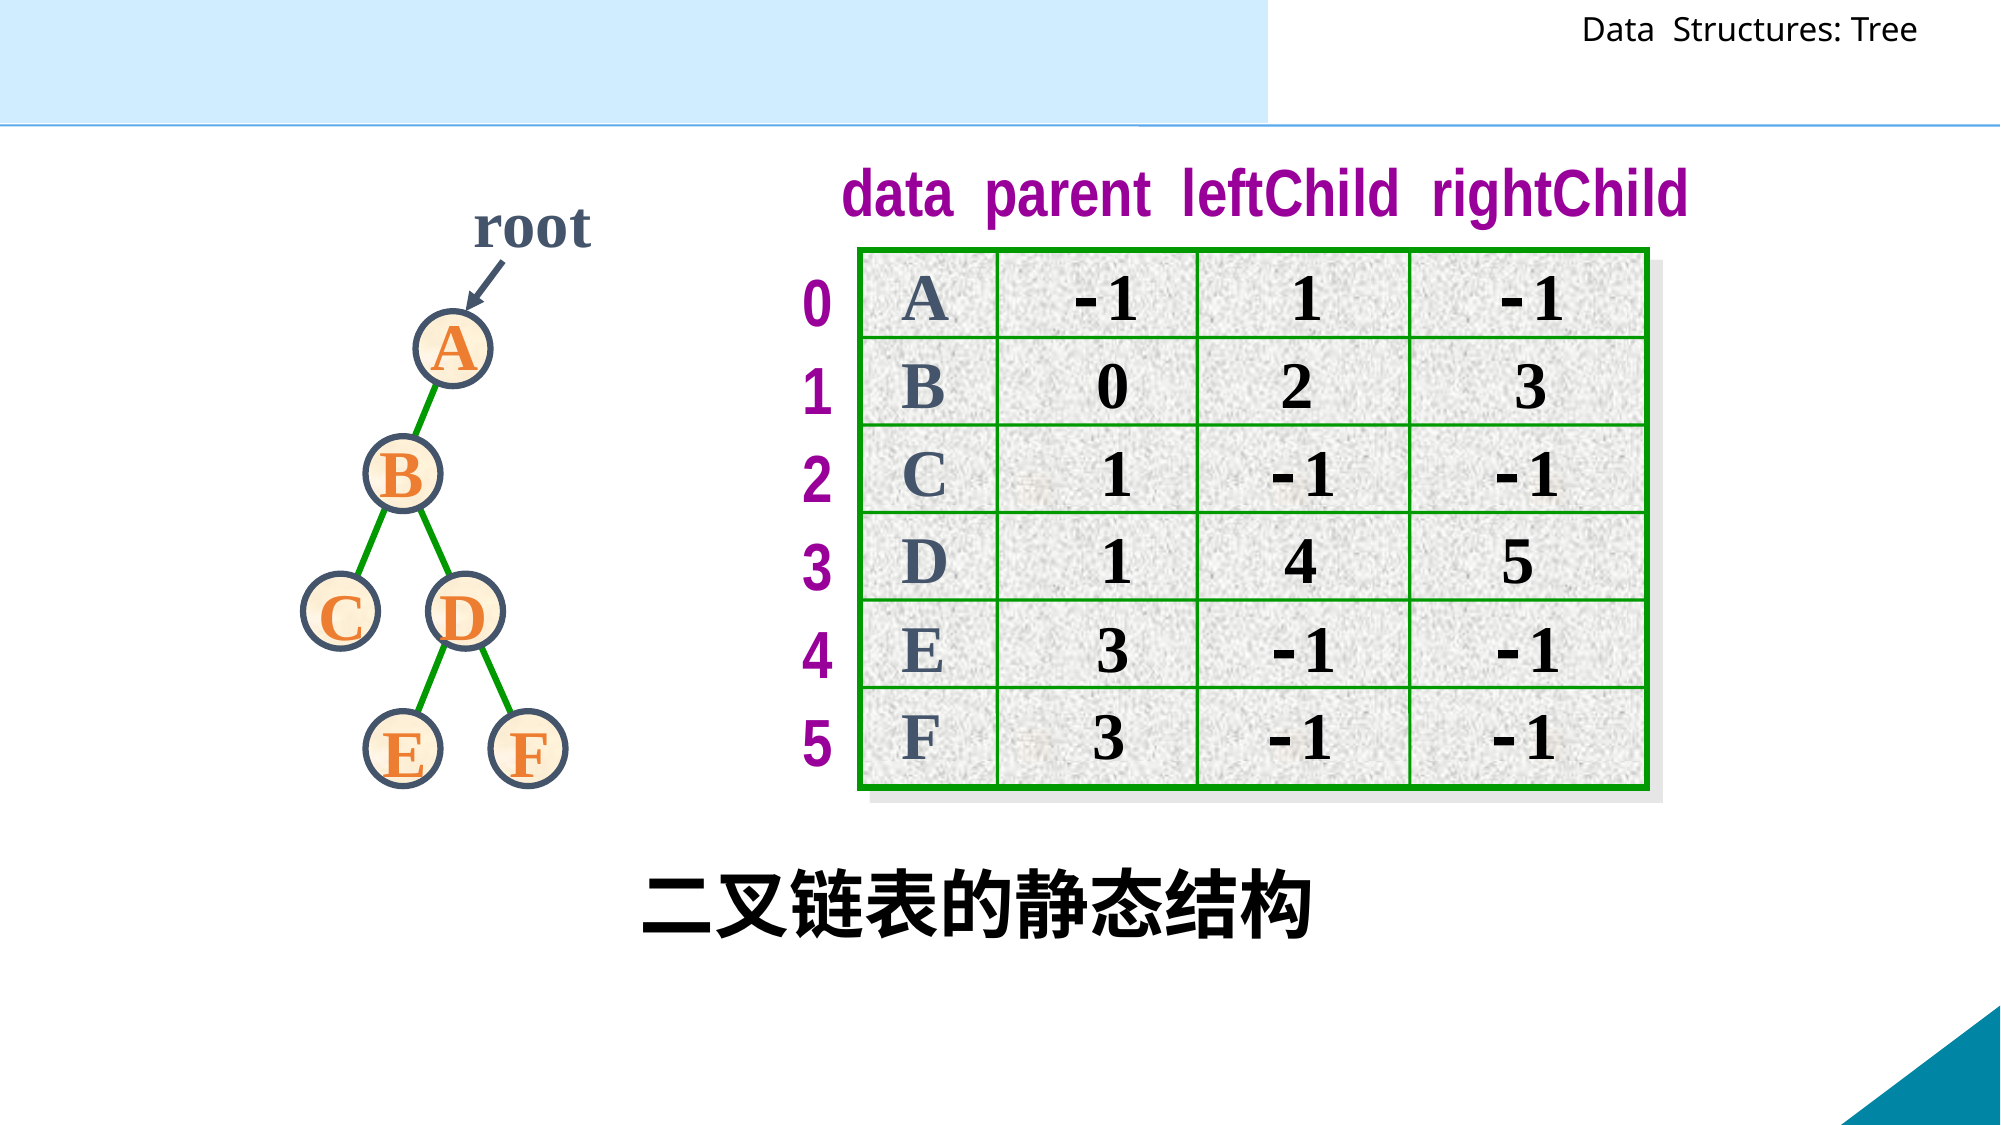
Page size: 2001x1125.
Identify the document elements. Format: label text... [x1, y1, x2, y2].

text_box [787, 141, 1709, 788]
text_box 二叉链表的静态结构 [624, 849, 1425, 955]
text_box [302, 173, 607, 799]
